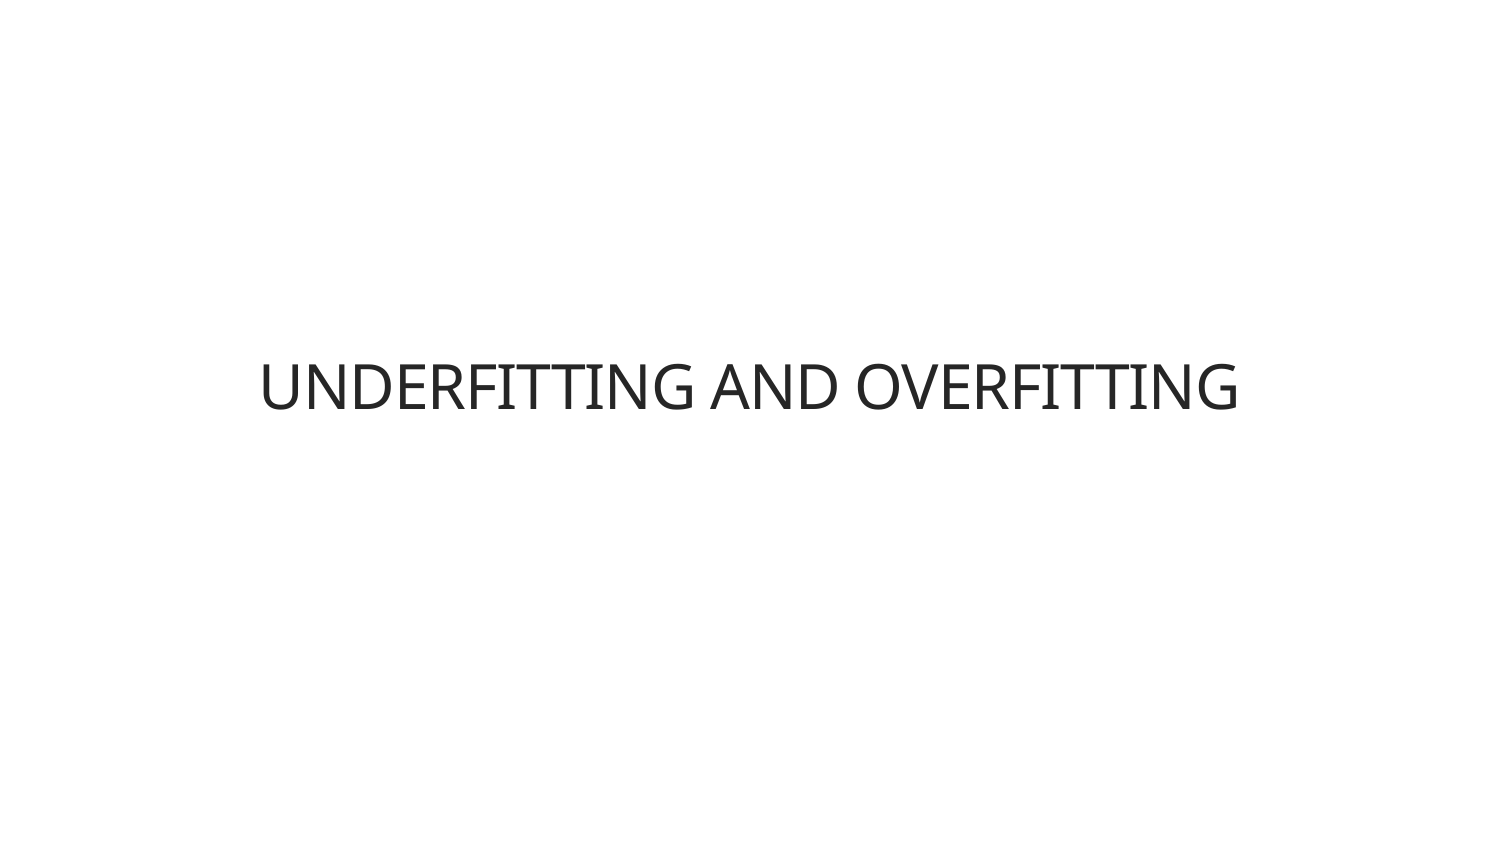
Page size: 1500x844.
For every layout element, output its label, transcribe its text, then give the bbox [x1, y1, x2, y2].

list UNDERFITTING AND OVERFITTING [194, 339, 1306, 540]
